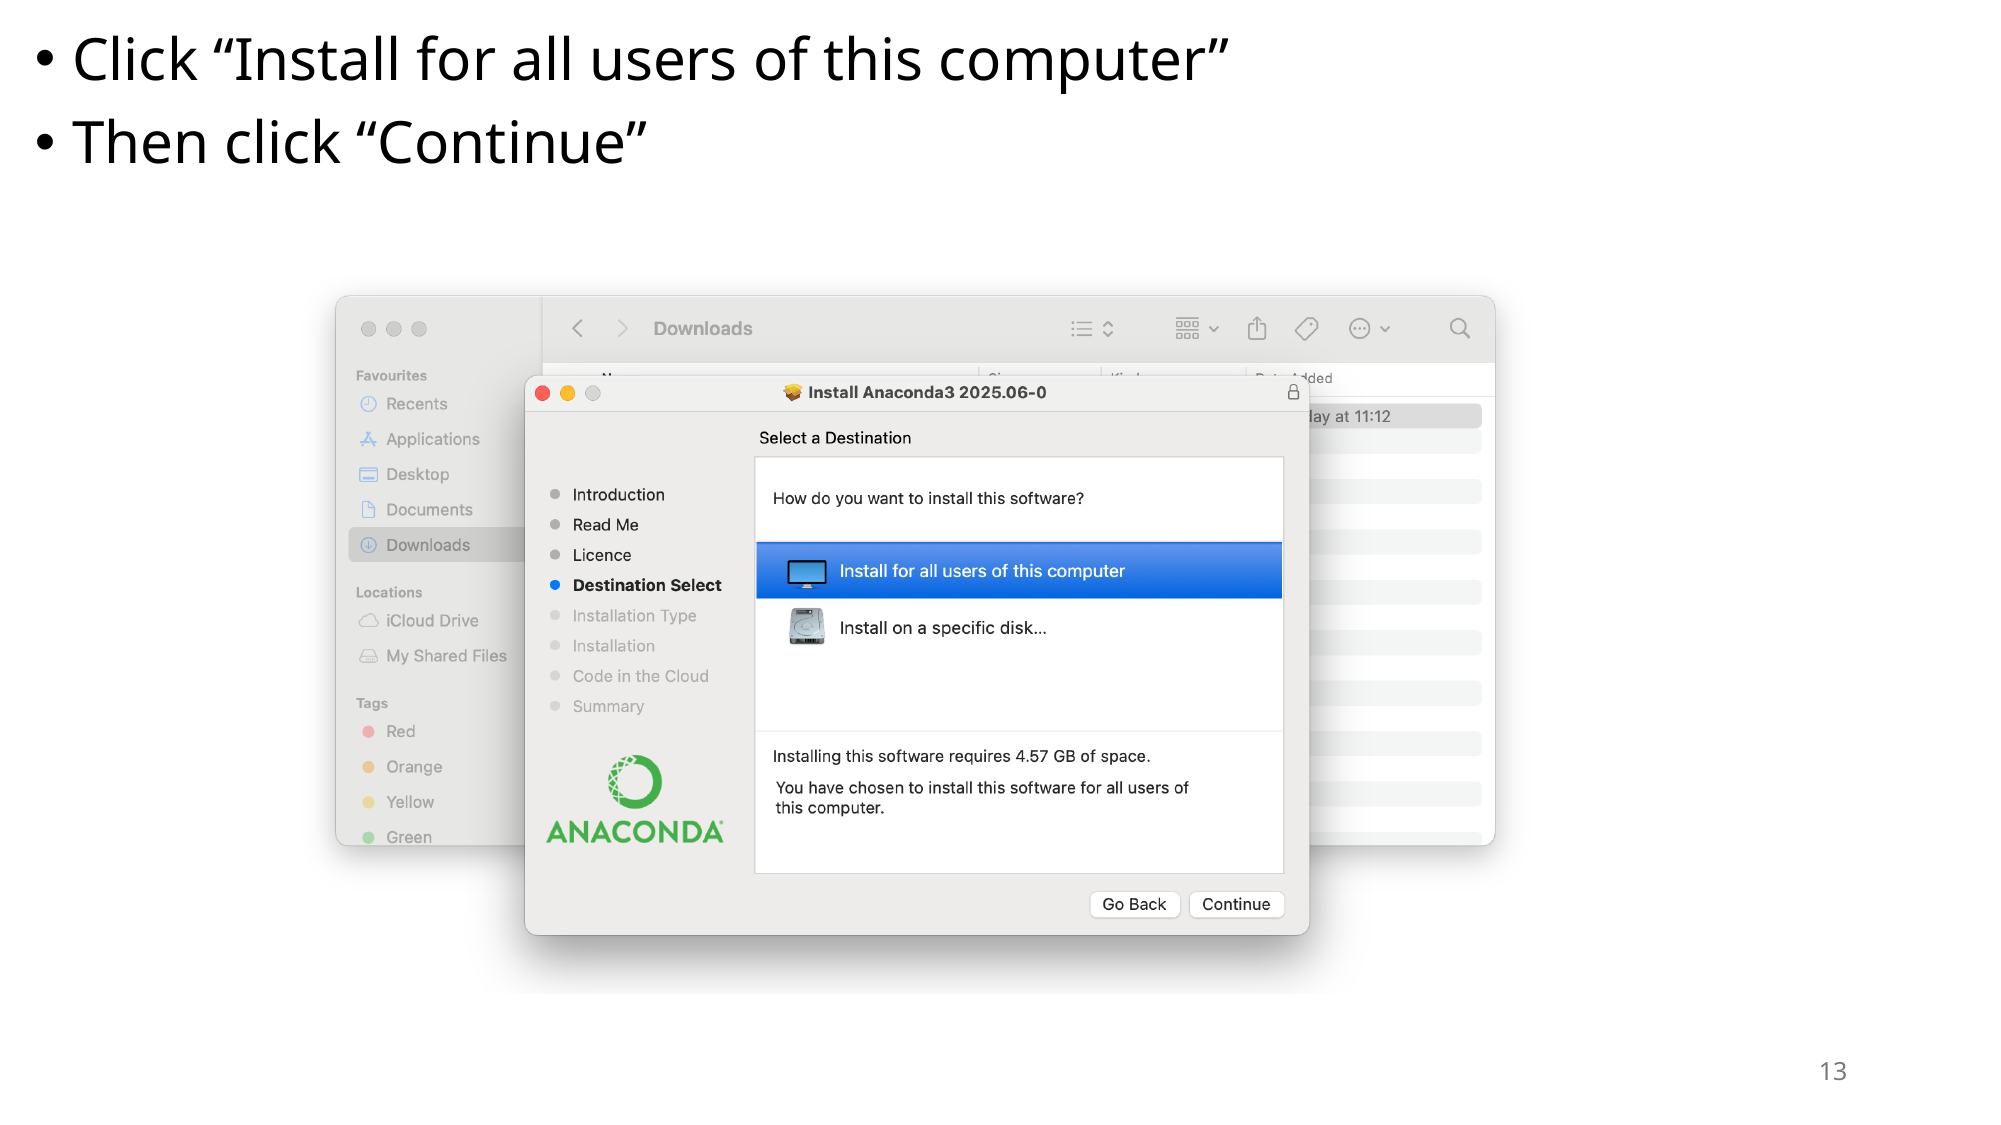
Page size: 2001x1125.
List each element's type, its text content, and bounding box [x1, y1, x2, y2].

slide_number 13 [1412, 1042, 1863, 1103]
picture [293, 276, 1570, 994]
list Click “Install for all users of this computer” Then click “Continue” [19, 22, 1966, 360]
